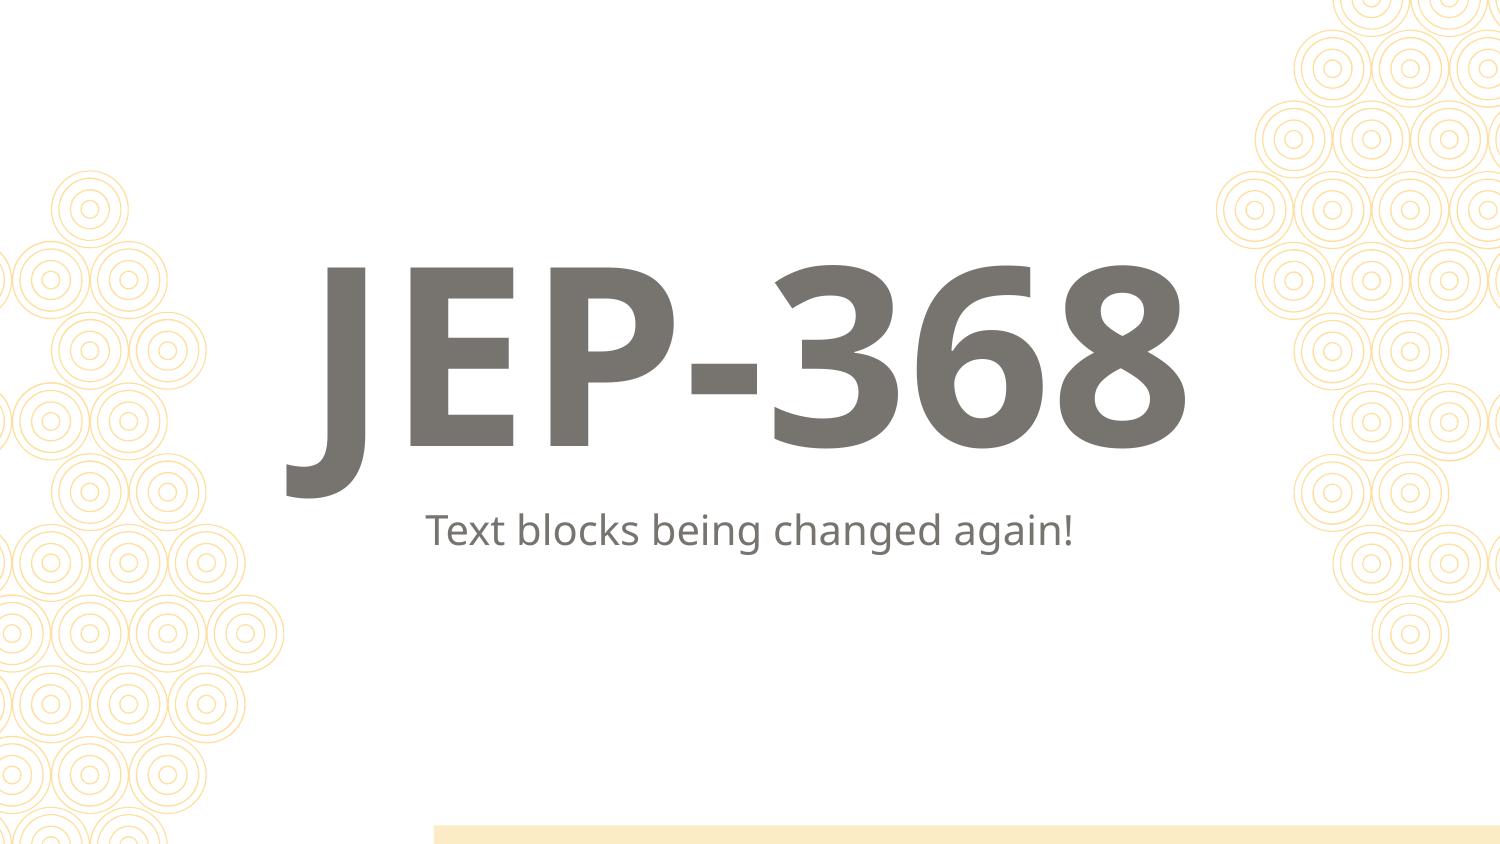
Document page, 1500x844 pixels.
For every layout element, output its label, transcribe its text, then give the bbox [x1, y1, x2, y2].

subtitle Text blocks being changed again! [407, 488, 1093, 612]
title JEP-368 [118, 231, 1382, 512]
